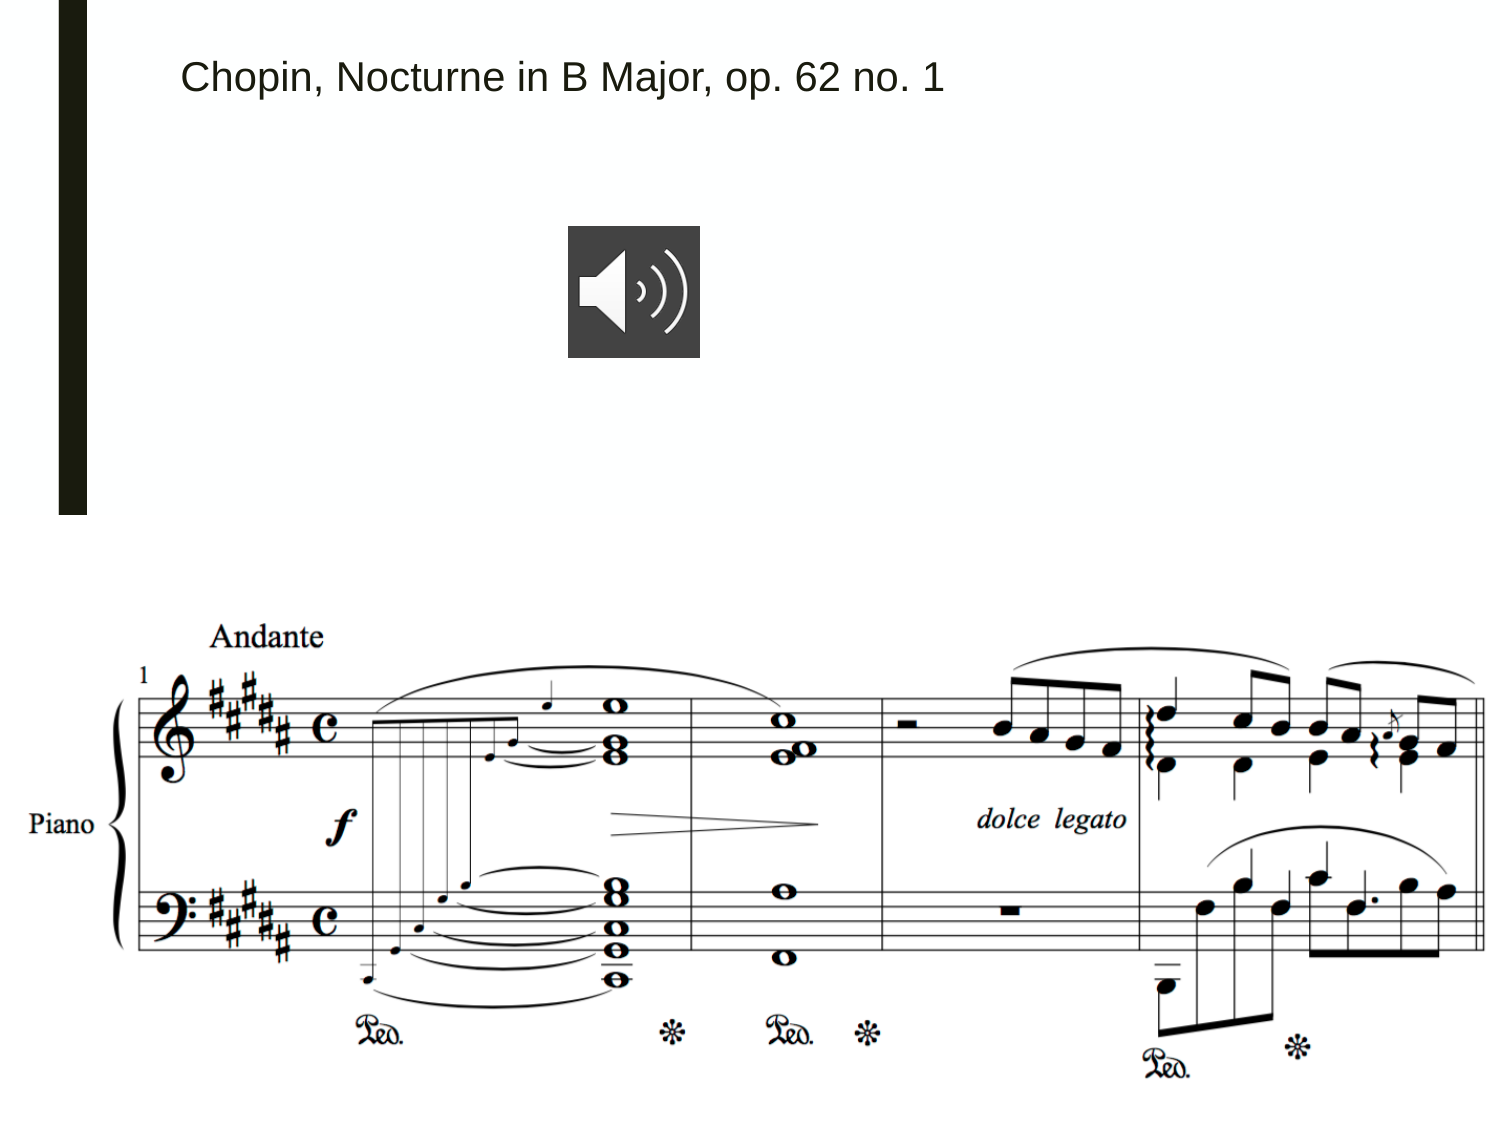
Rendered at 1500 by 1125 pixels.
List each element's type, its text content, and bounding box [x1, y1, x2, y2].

title Chopin, Nocturne in B Major, op. 62 no. 1 [165, 48, 1347, 292]
picture [566, 225, 701, 359]
picture [0, 515, 1500, 1125]
